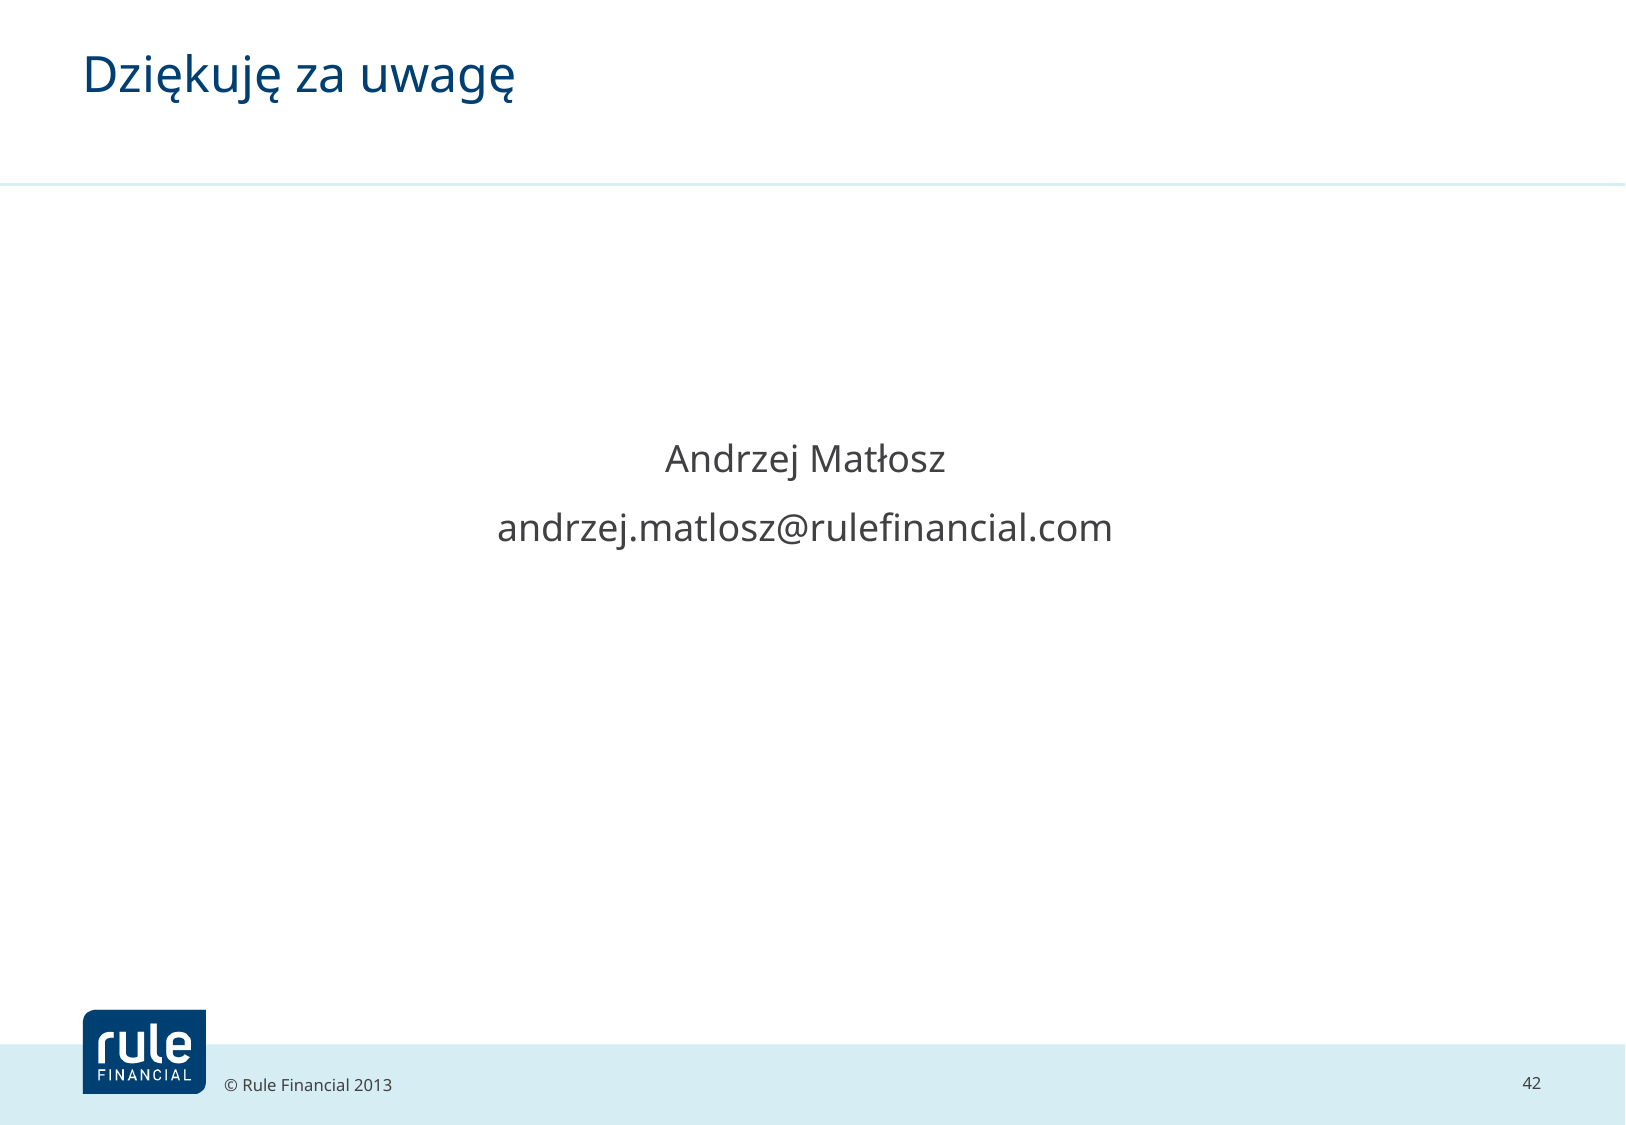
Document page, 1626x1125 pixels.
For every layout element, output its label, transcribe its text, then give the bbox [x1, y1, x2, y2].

picture [82, 1009, 236, 1094]
list Andrzej Matłosz andrzej.matlosz@rulefinancial.com [82, 220, 1545, 988]
title Dziękuję za uwagę [82, 42, 1545, 177]
